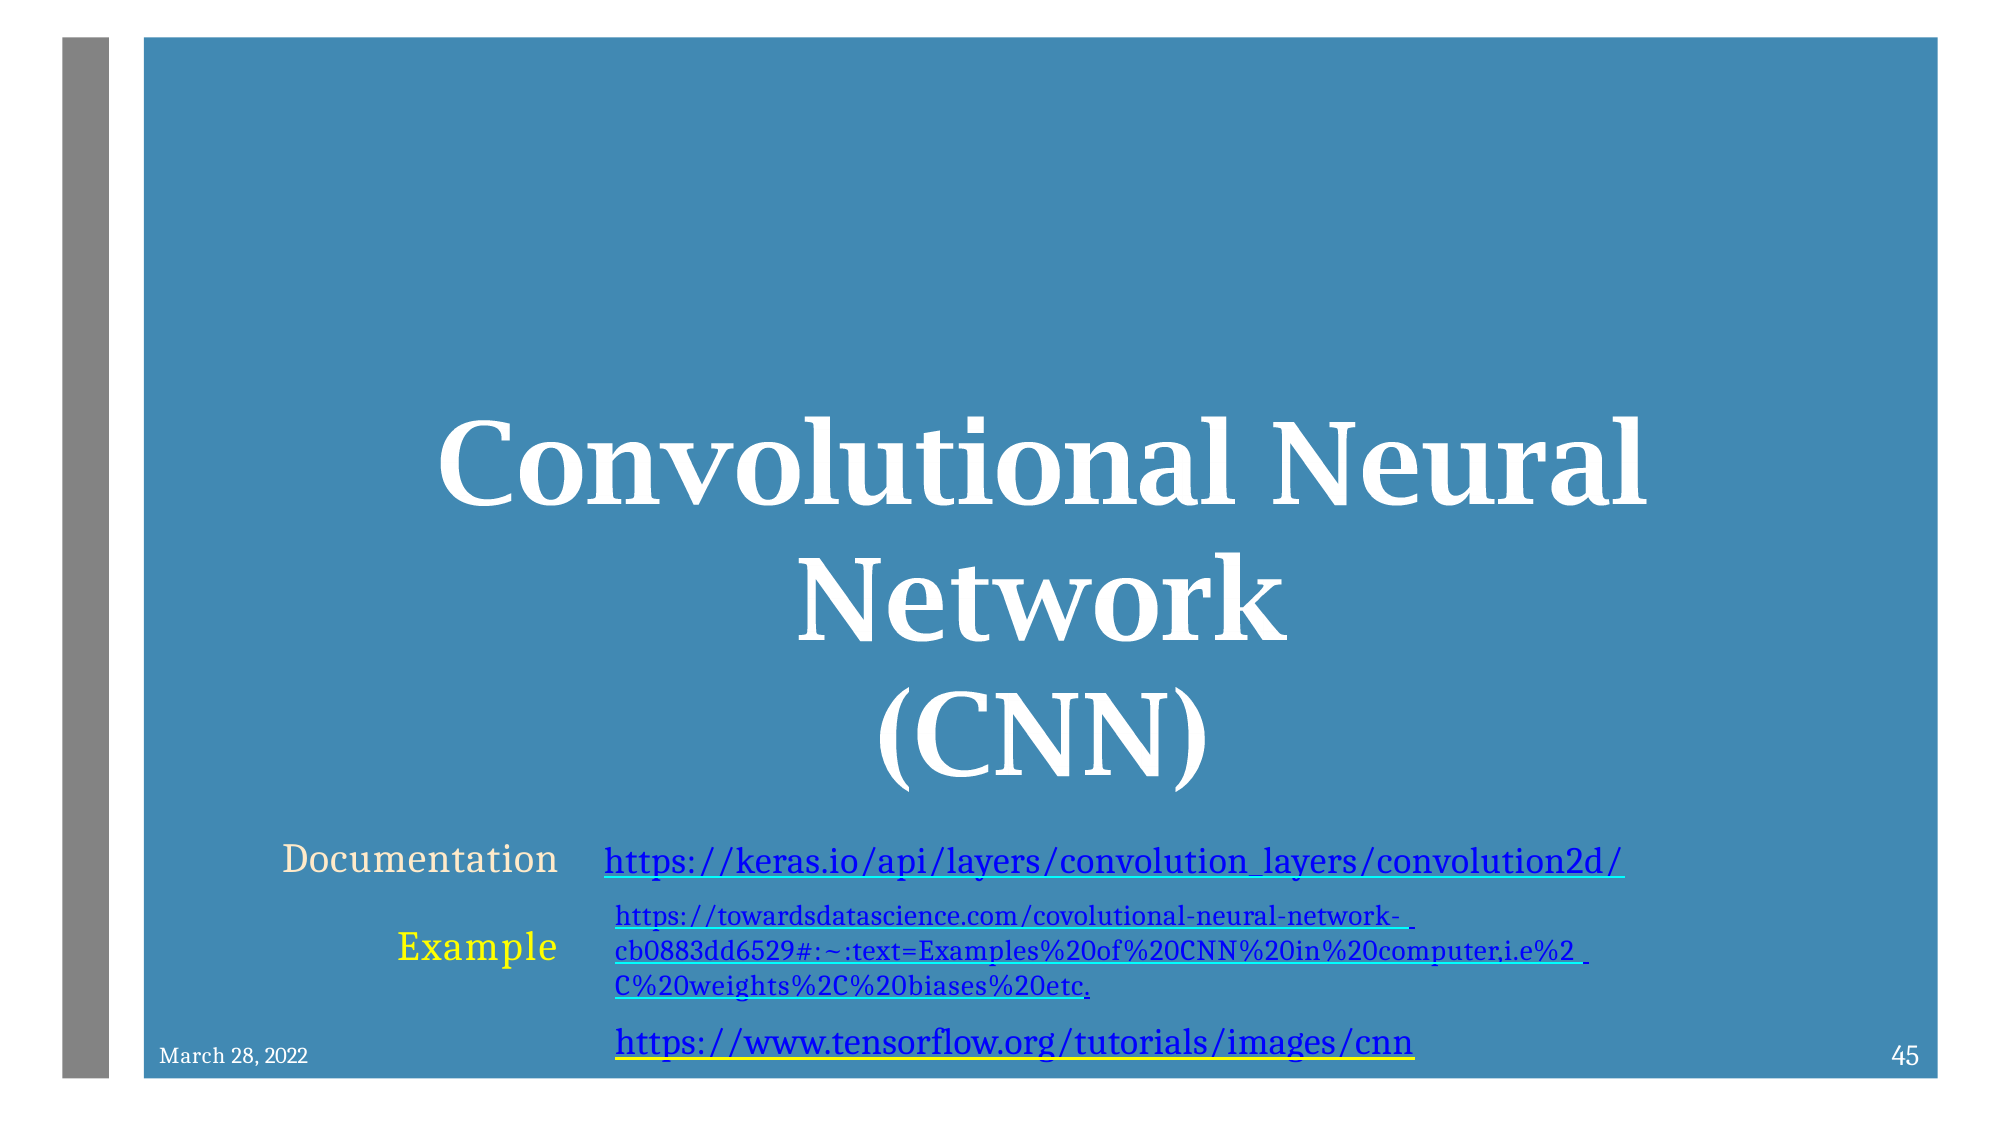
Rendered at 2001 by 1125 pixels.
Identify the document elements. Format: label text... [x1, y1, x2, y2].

text_box https://keras.io/api/layers/convolution_layers/convolution2d/ https://towardsdatascience.com/covolutional-neural-network- cb0883dd6529#:~:text=Examples%20of%20CNN%20in%20computer,i.e%2 C%20weights%2C%20biases%20etc. [602, 816, 1678, 1001]
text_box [324, 318, 1759, 807]
text_box [143, 37, 1938, 1079]
text_box https://www.tensorflow.org/tutorials/images/cnn [612, 1014, 1465, 1062]
text_box March 28, 2022 [157, 1038, 322, 1069]
text_box 45 [1889, 1034, 1926, 1072]
text_box [62, 37, 109, 1079]
text_box Documentation [280, 828, 576, 881]
text_box Example [395, 916, 569, 969]
